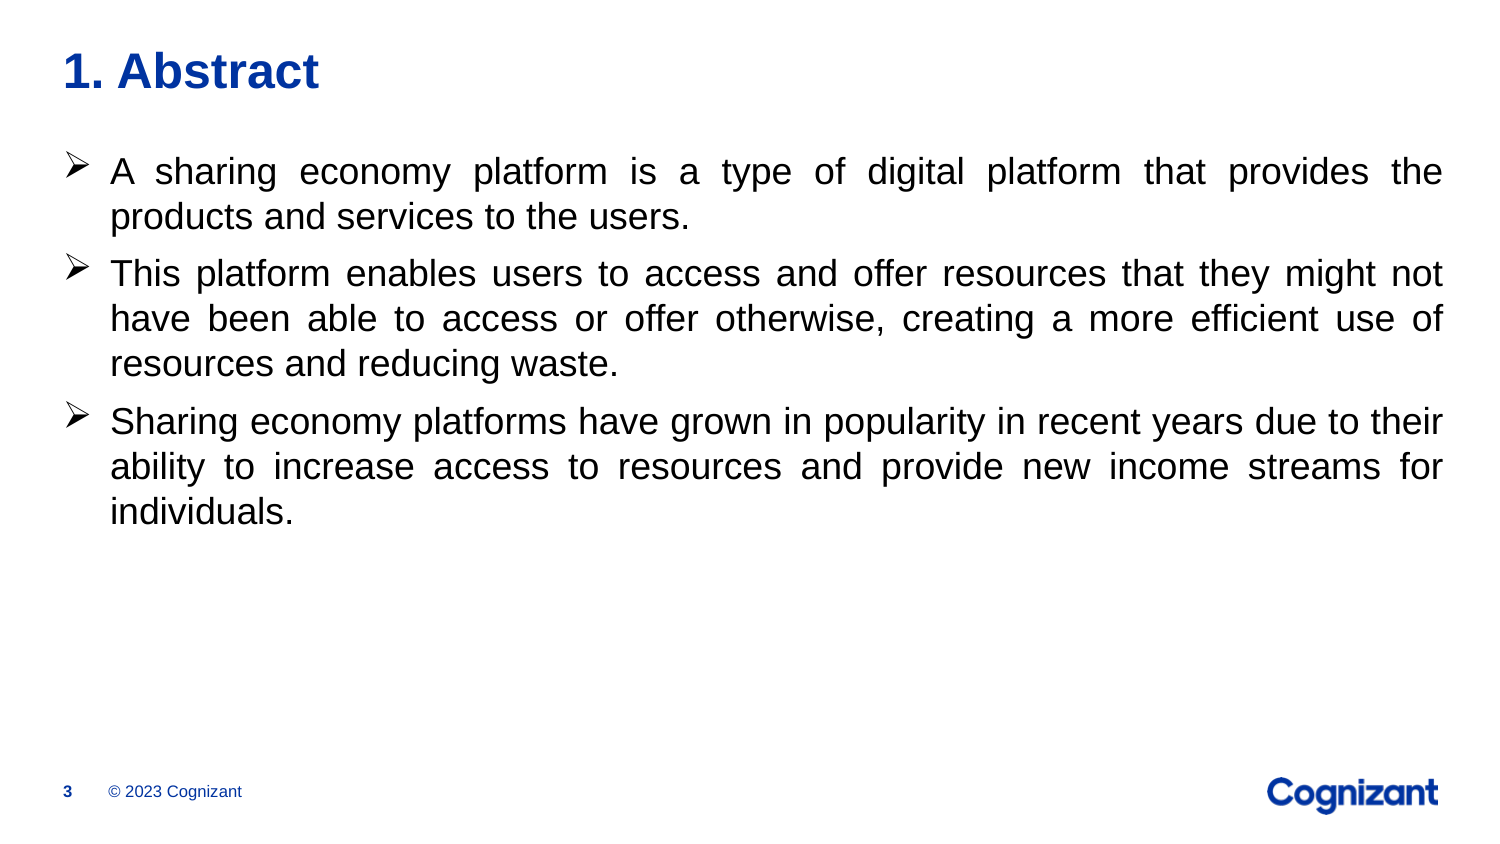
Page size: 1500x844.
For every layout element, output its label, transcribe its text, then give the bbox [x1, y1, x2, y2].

picture [1267, 781, 1438, 815]
footer © 2023 Cognizant [108, 770, 859, 801]
list A sharing economy platform is a type of digital platform that provides the products and services to the users. This platform enables users to access and offer resources that they might not have been able to access or offer otherwise, creating a more efficient use of resources and reducing waste. Sharing economy platforms have grown in popularity in recent years due to their ability to increase access to resources and provide new income streams for individuals. [63, 146, 1444, 781]
slide_number 3 [63, 780, 101, 801]
title 1. Abstract [63, 45, 1444, 146]
